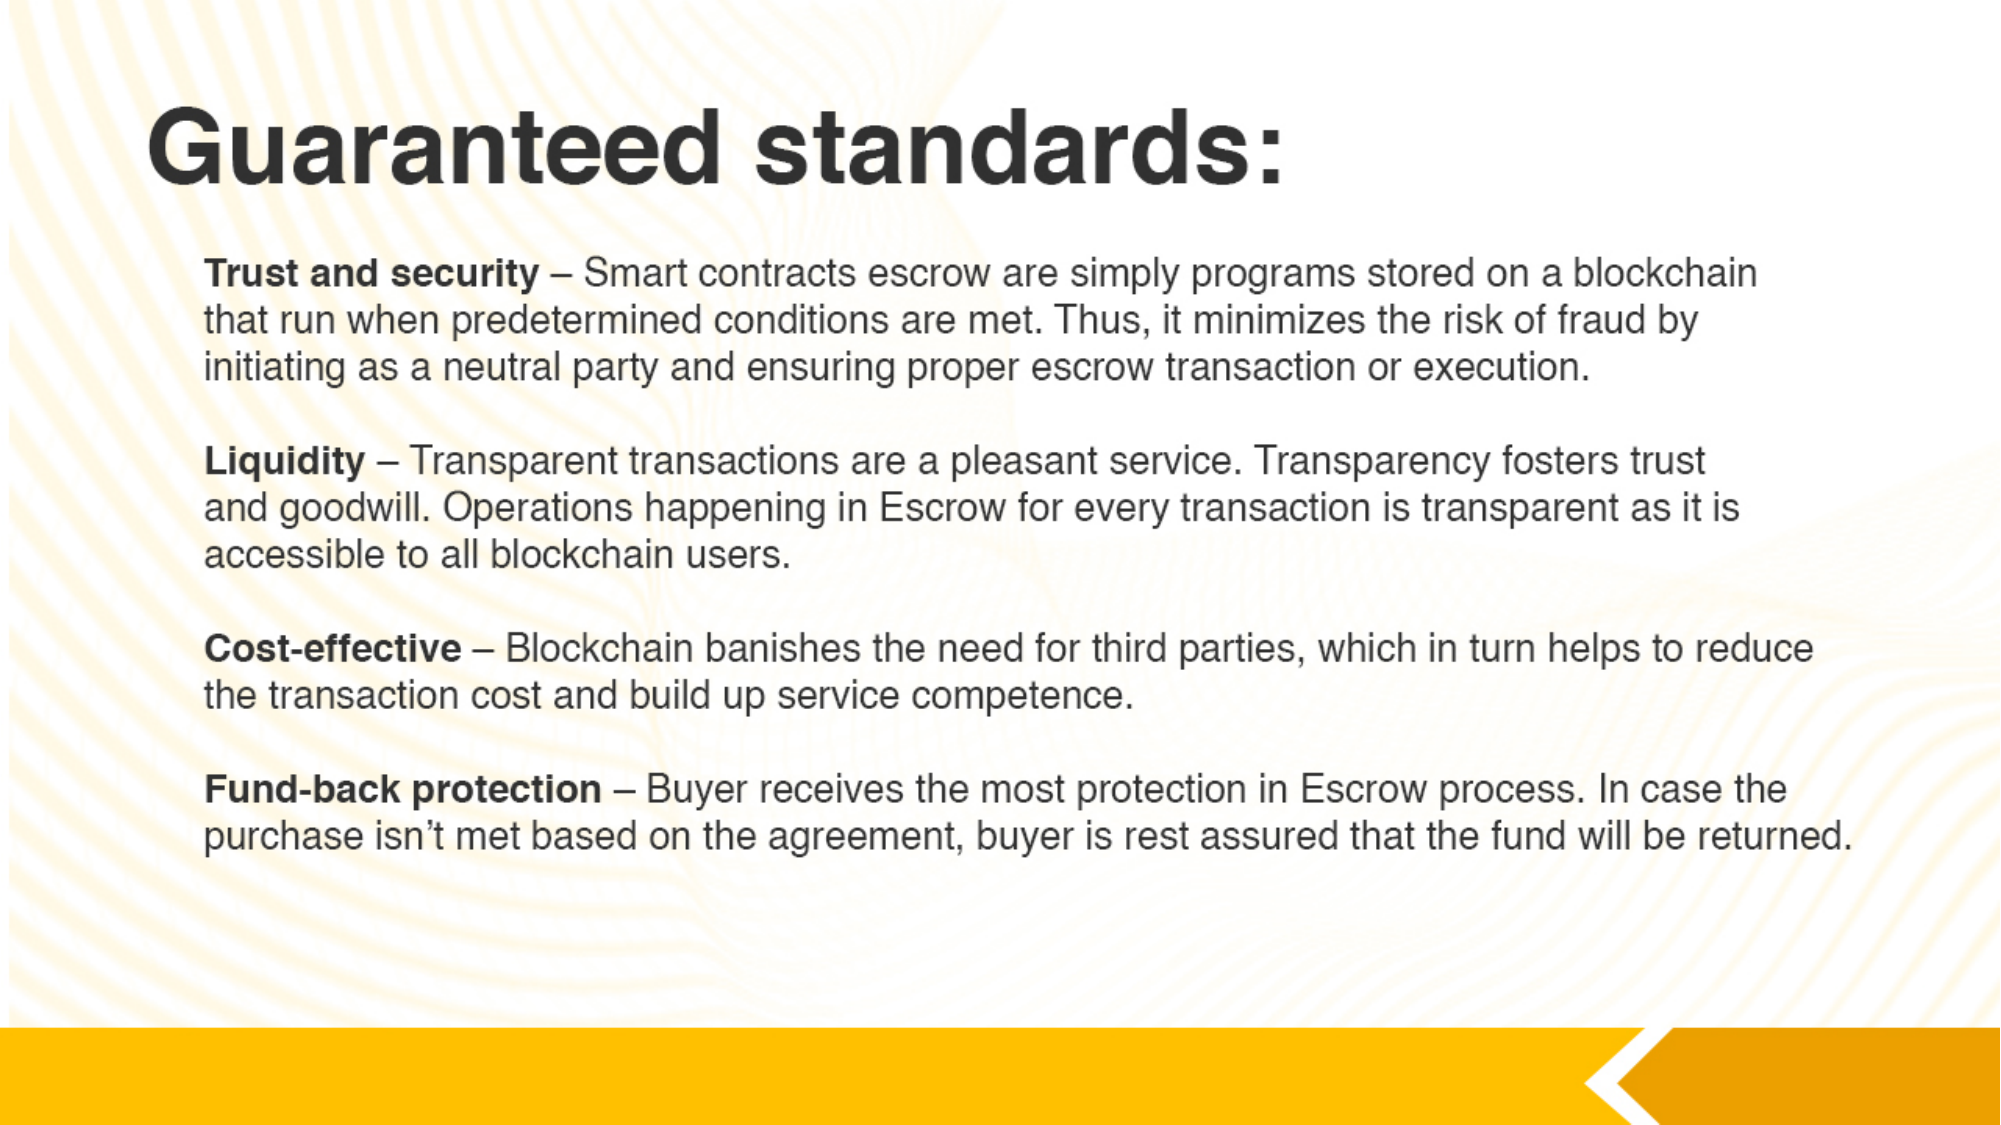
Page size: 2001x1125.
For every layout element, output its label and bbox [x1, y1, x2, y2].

list [0, 0, 2000, 1125]
